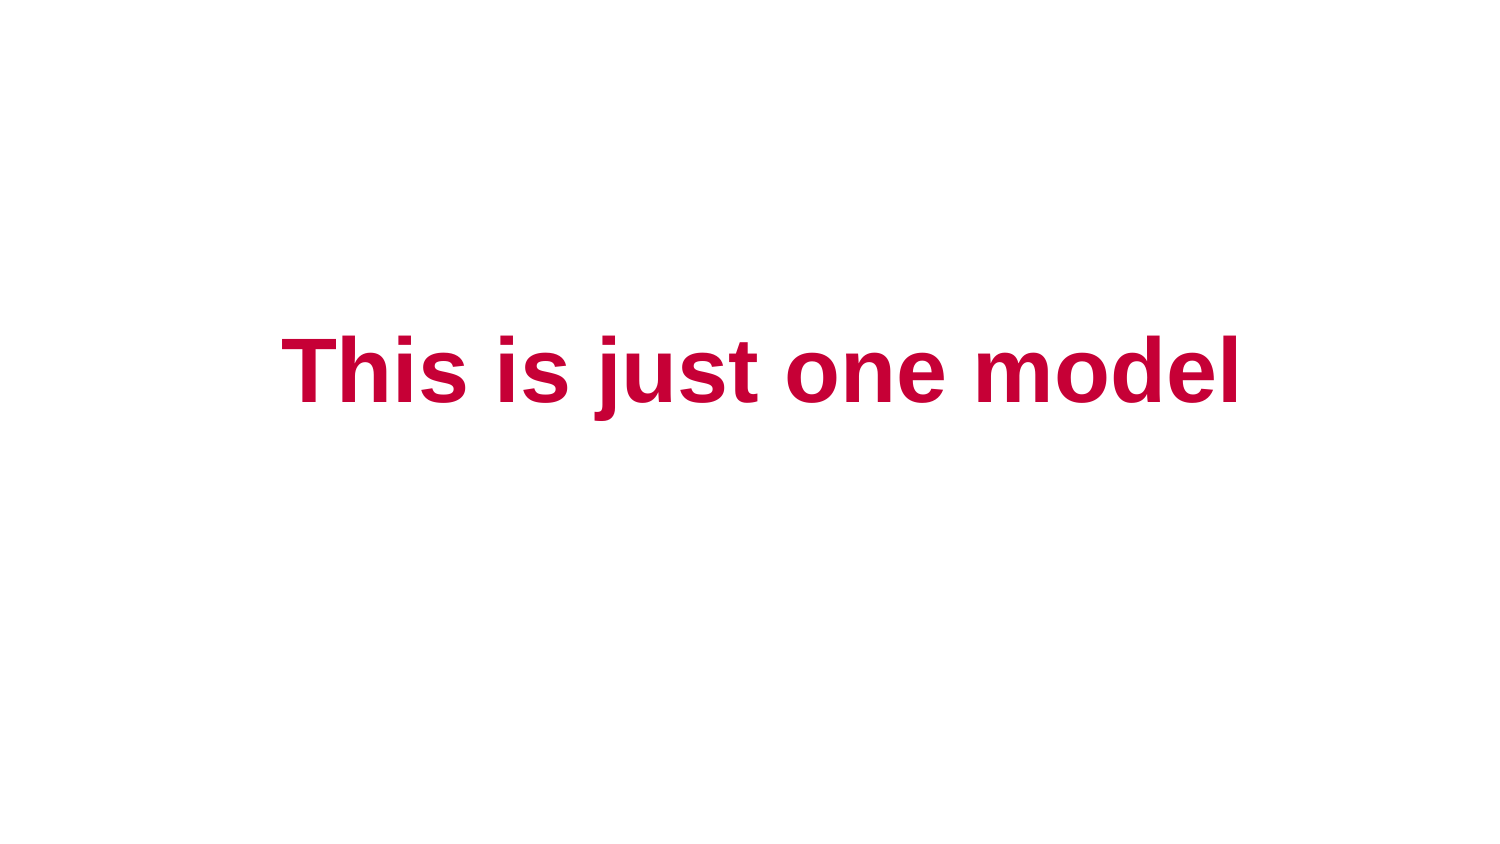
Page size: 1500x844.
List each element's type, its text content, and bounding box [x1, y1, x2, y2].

title This is just one model [12, 309, 1500, 422]
